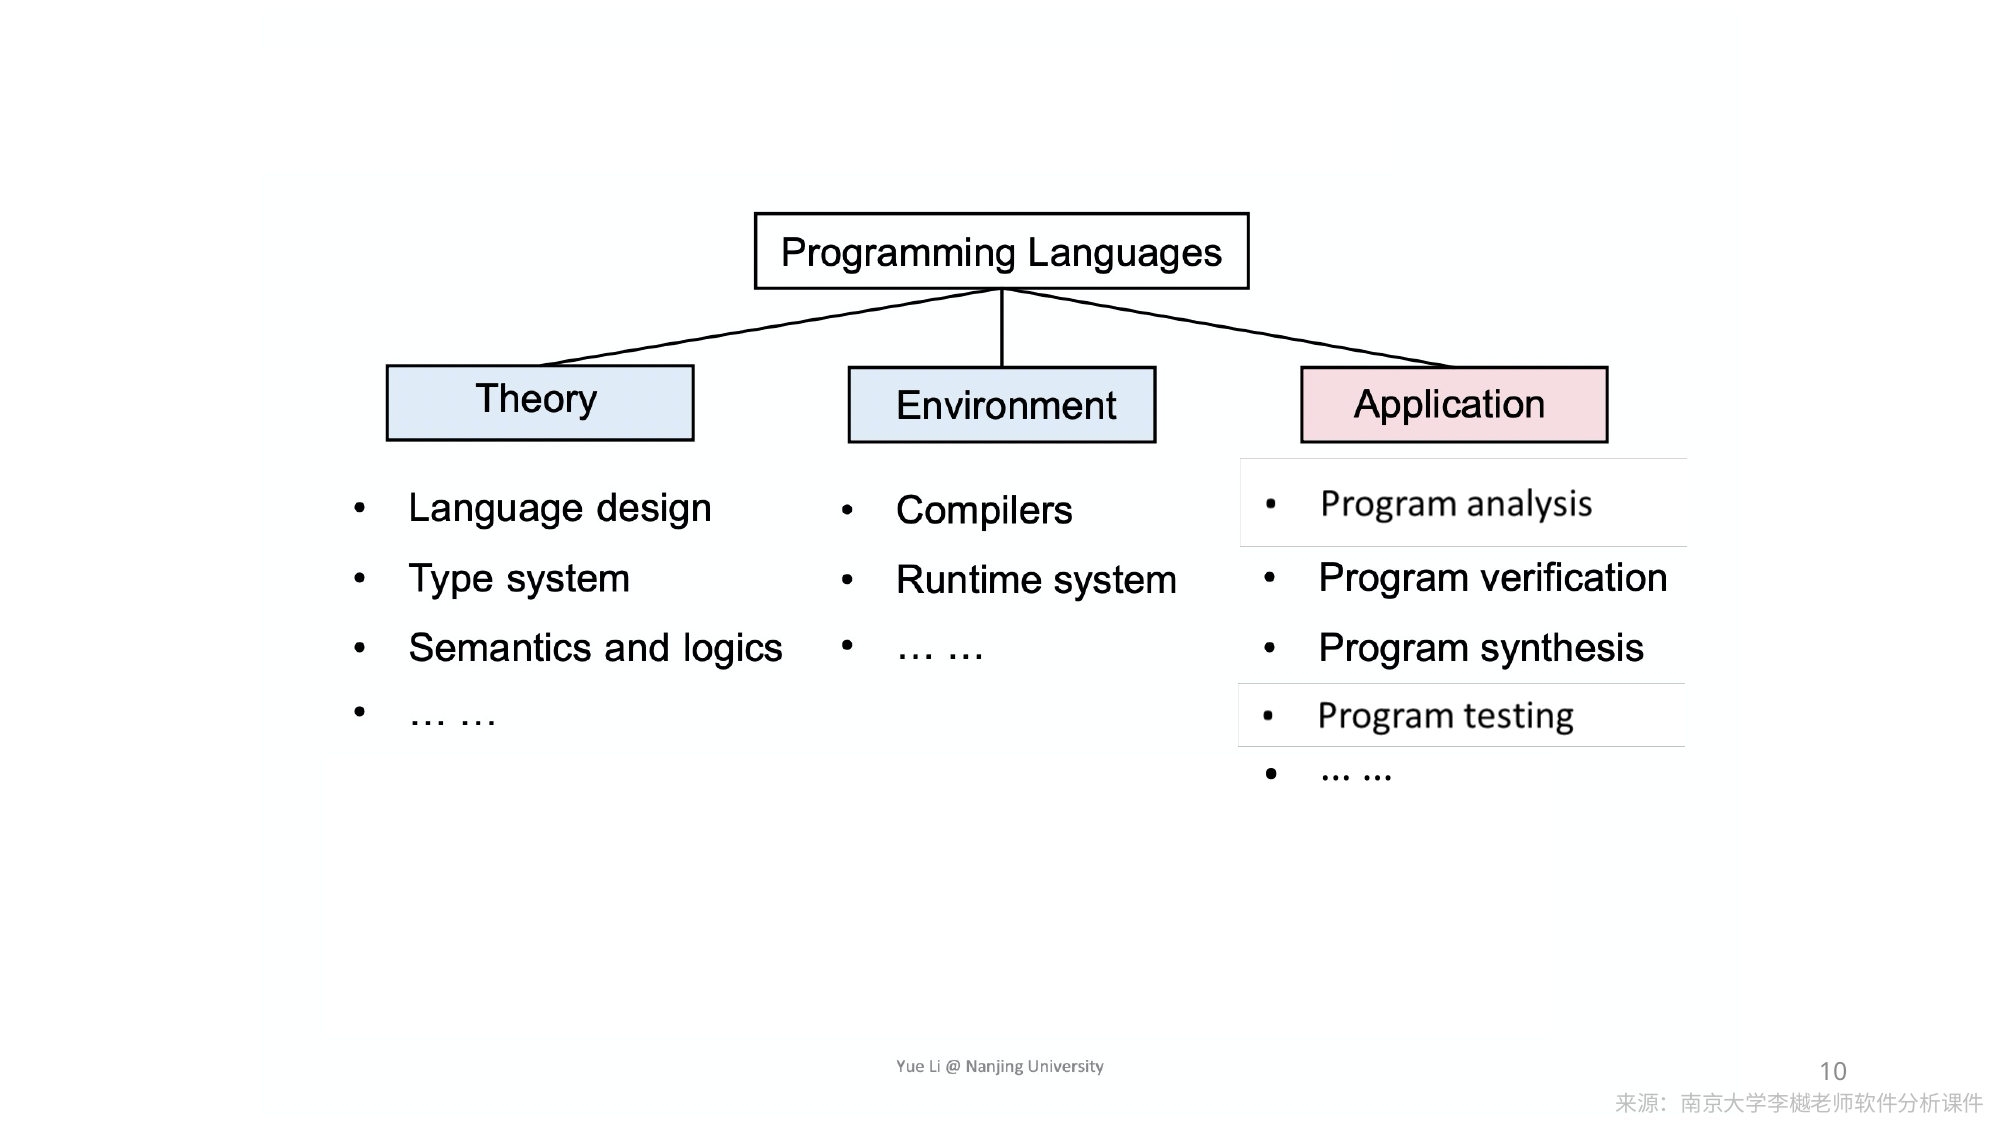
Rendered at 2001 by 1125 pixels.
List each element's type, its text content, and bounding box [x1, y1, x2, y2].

picture [261, 10, 1739, 1115]
text_box 来源：南京大学李樾老师软件分析课件 [1507, 1082, 2000, 1123]
slide_number 10 [1739, 1042, 1863, 1103]
